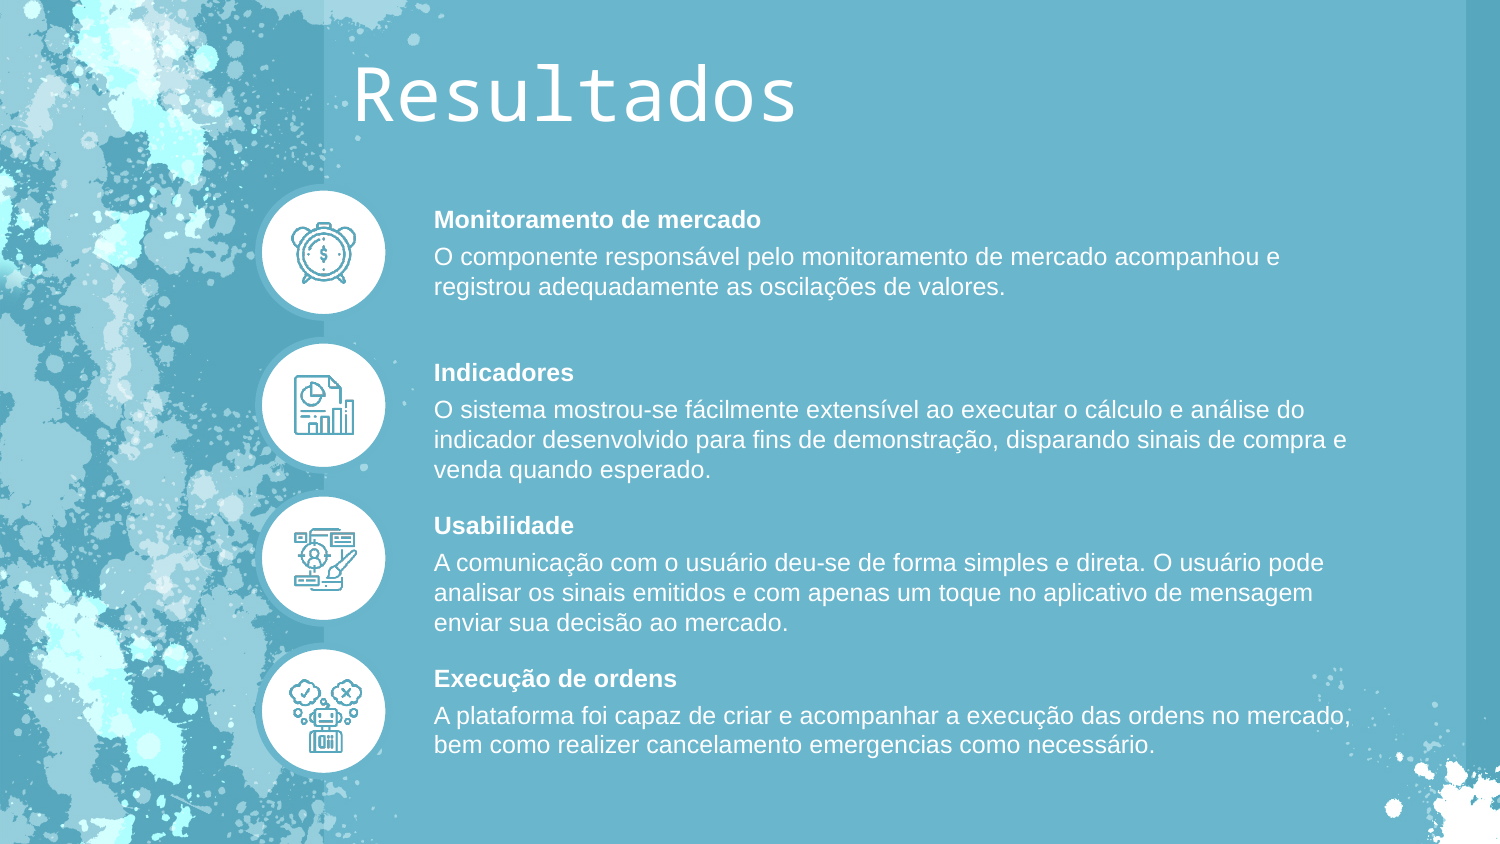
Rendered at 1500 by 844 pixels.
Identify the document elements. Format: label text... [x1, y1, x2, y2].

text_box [418, 501, 1377, 646]
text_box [418, 654, 1377, 768]
text_box Resultados [336, 43, 1500, 139]
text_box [418, 348, 1379, 493]
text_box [418, 195, 1381, 309]
text_box [256, 338, 391, 473]
picture [0, 0, 1500, 844]
text_box [256, 491, 391, 626]
text_box [256, 185, 391, 320]
text_box [256, 643, 391, 779]
